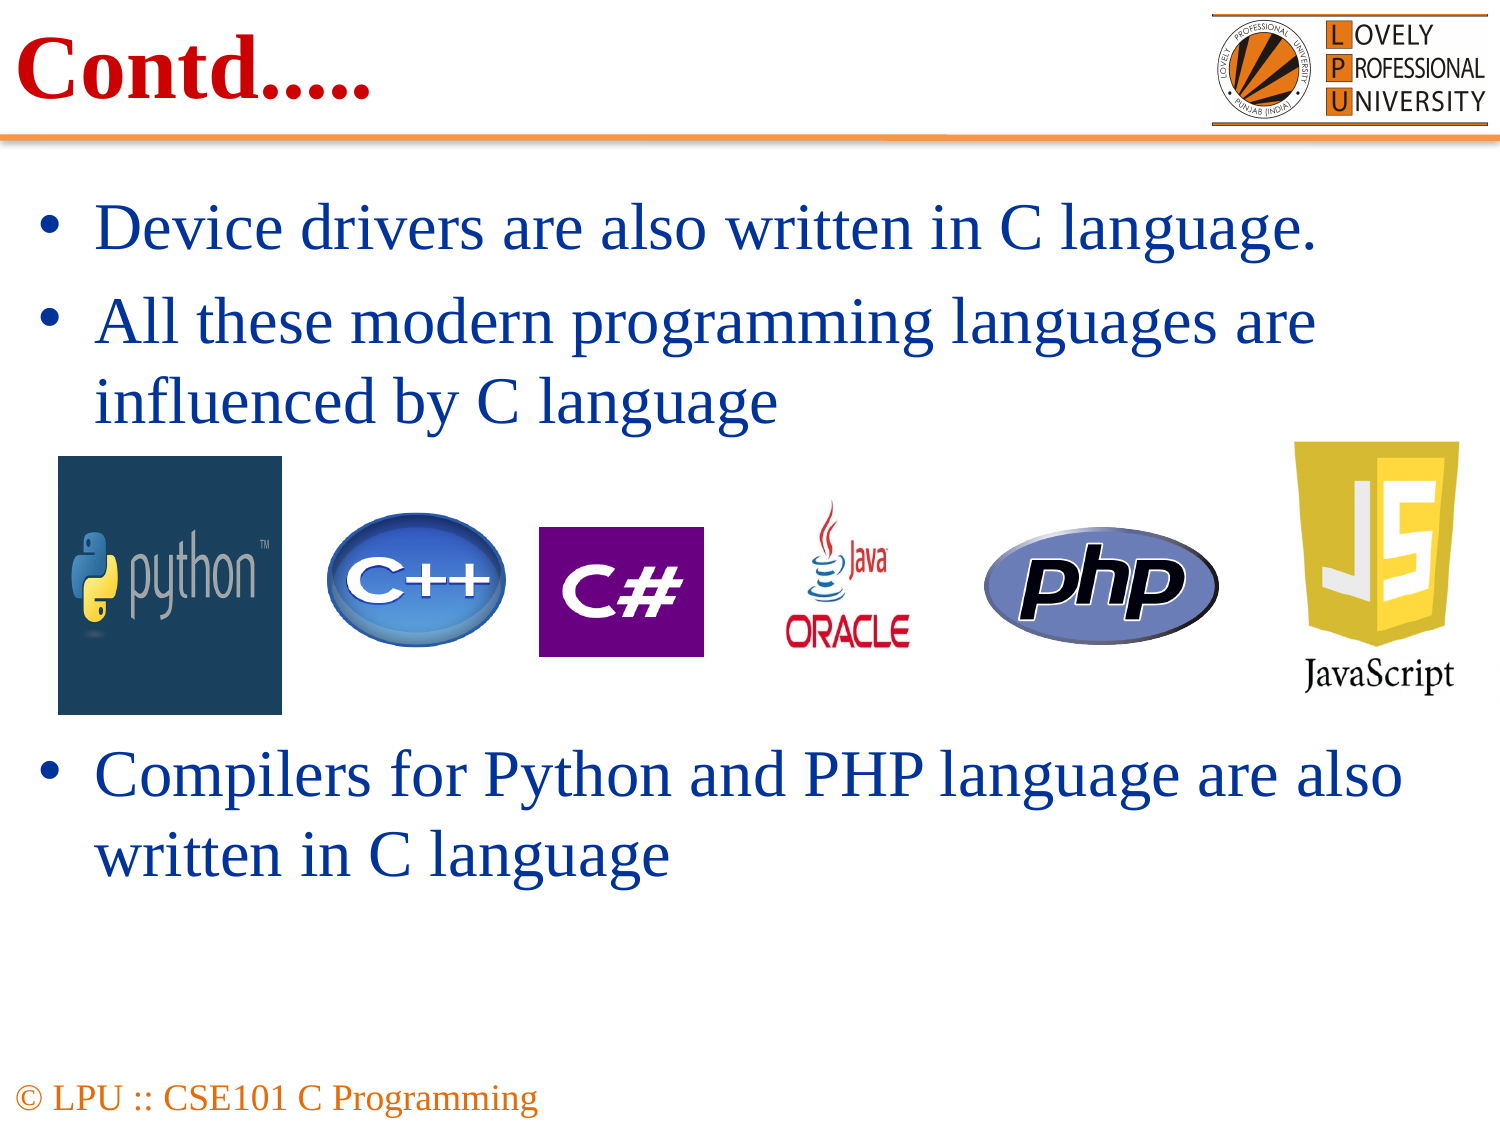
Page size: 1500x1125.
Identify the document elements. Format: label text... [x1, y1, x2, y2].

list Device drivers are also written in C language. All these modern programming languages are influenced by C language Compilers for Python and PHP language are also written in C language [23, 175, 1477, 1055]
picture [538, 527, 704, 657]
picture [1212, 14, 1488, 126]
picture [773, 491, 926, 669]
picture [58, 456, 282, 716]
picture [1253, 433, 1500, 704]
picture [984, 527, 1219, 645]
title Contd..... [0, 0, 1196, 129]
picture [316, 503, 516, 654]
